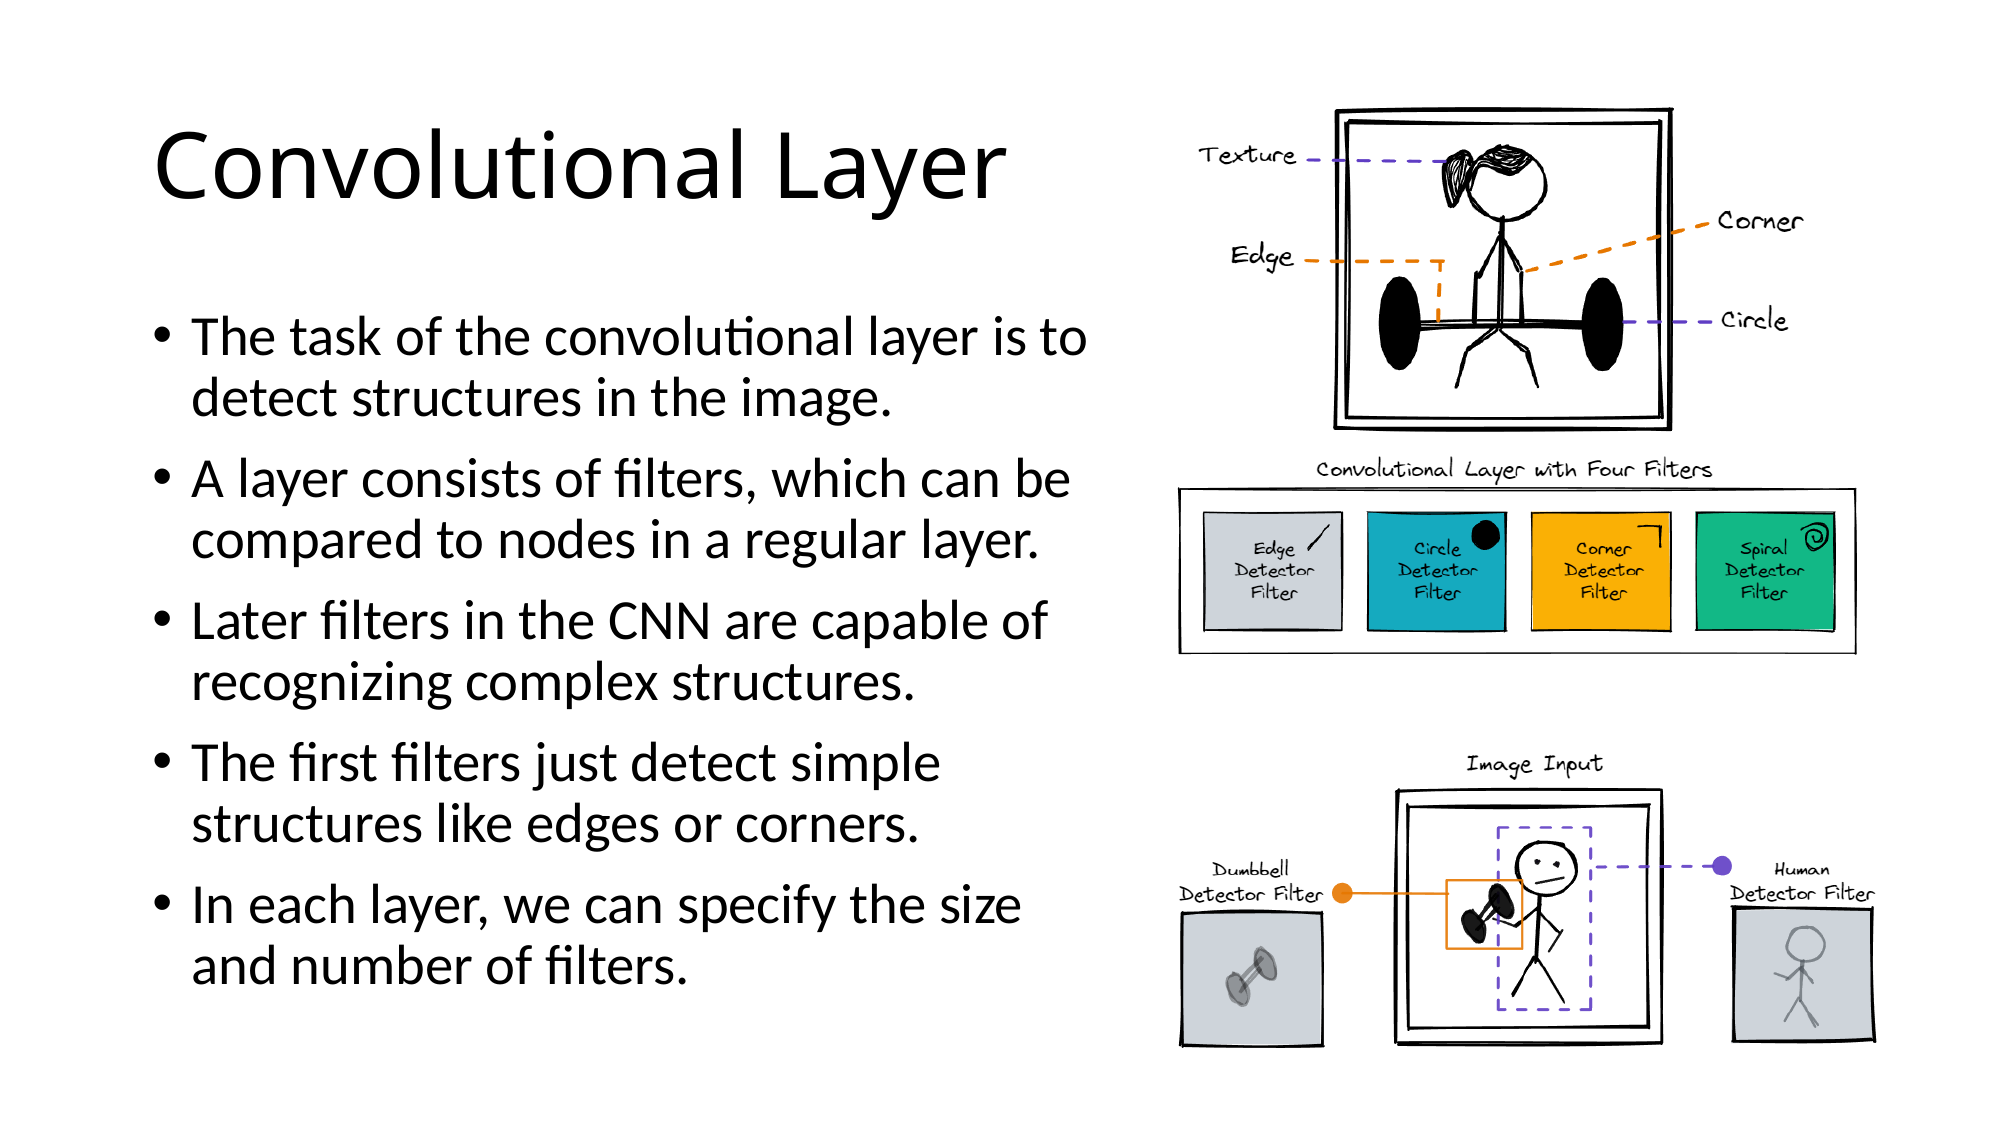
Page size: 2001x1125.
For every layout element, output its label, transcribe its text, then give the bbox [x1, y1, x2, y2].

title Convolutional Layer [137, 59, 1863, 278]
list The task of the convolutional layer is to detect structures in the image. A layer consists of filters, which can be compared to nodes in a regular layer. Later filters in the CNN are capable of recognizing complex structures. The first filters just detect simple structures like edges or corners. In each layer, we can specify the size and number of filters. [137, 299, 1115, 1014]
picture [1159, 87, 1889, 668]
picture [1159, 736, 1889, 1059]
